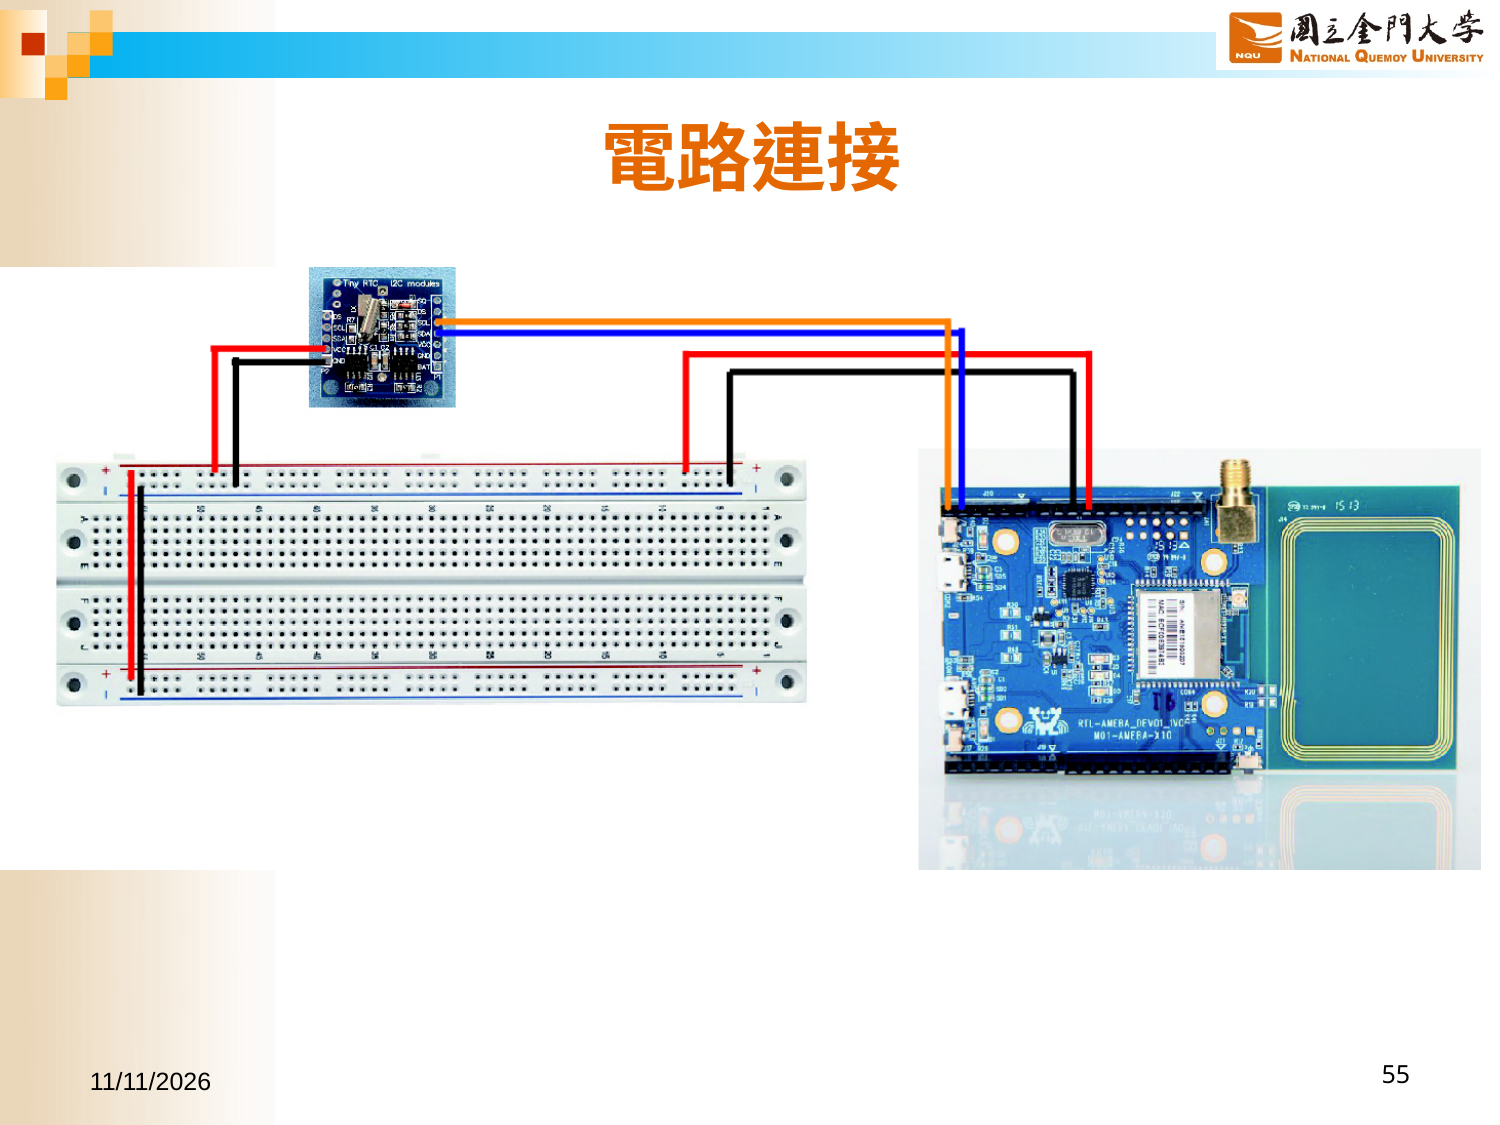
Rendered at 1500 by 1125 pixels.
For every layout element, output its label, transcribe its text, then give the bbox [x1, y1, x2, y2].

picture [1216, 1, 1499, 70]
picture [0, 266, 1481, 870]
text_box 2017/6/24 [75, 1024, 425, 1103]
title 電路連接 [76, 42, 1427, 265]
text_box 55 [1074, 1024, 1425, 1100]
